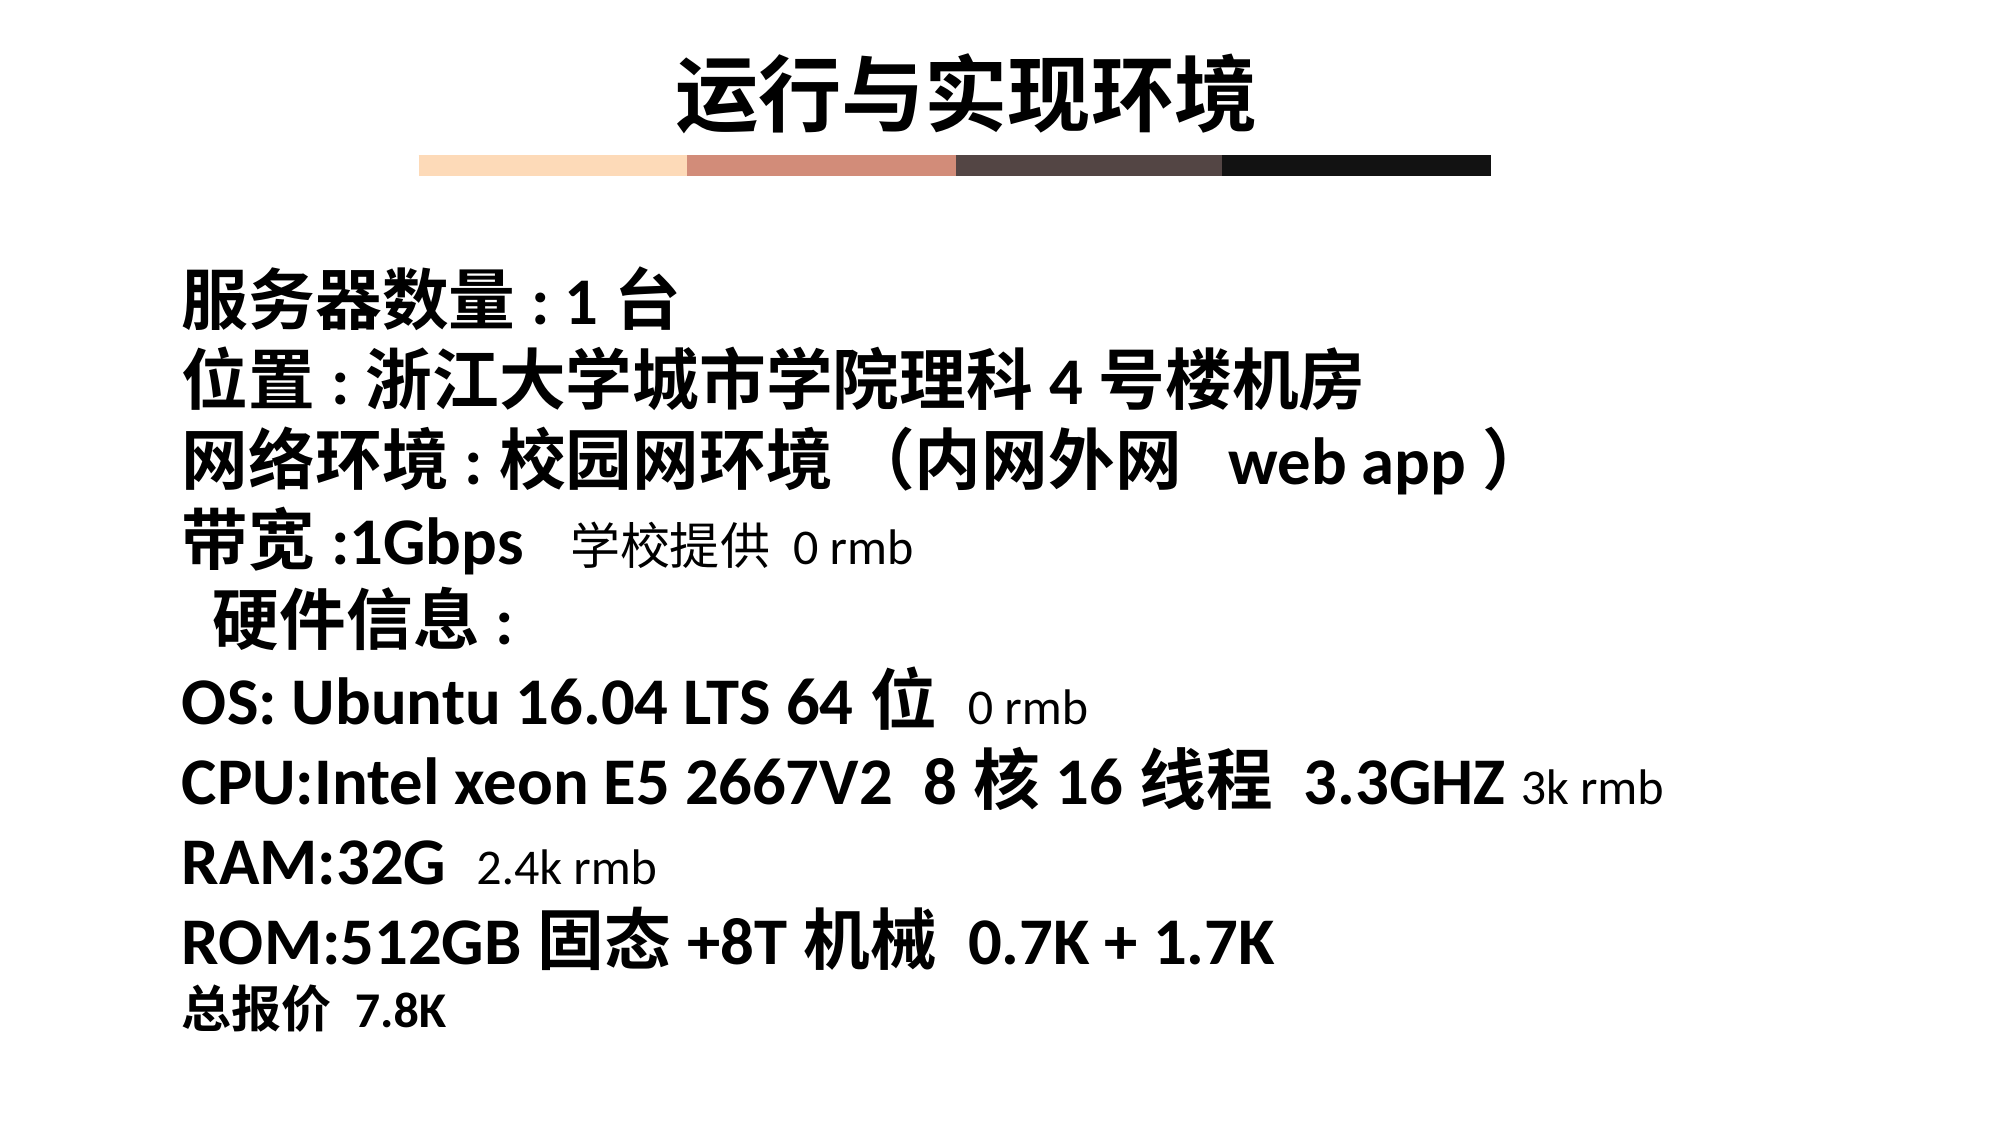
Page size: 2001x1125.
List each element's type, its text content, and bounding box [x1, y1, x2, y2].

list 运行与实现环境 [660, 46, 1377, 106]
text_box 服务器数量: 1台 位置:浙江大学城市学院理科4号楼机房 网络环境:校园网环境 （内网外网 web app） 带宽:1Gbps 学校提供 0 rmb 硬件信息: OS: Ubuntu 16.04 LTS 64位 0 rmb CPU:Intel xeon E5 2667V2 8核16线程 3.3GHZ 3k rmb RAM:32G 2.4k rmb ROM:512GB固态+8T机械 0.7K + 1.7K 总报价 7.8K [167, 250, 1833, 1046]
